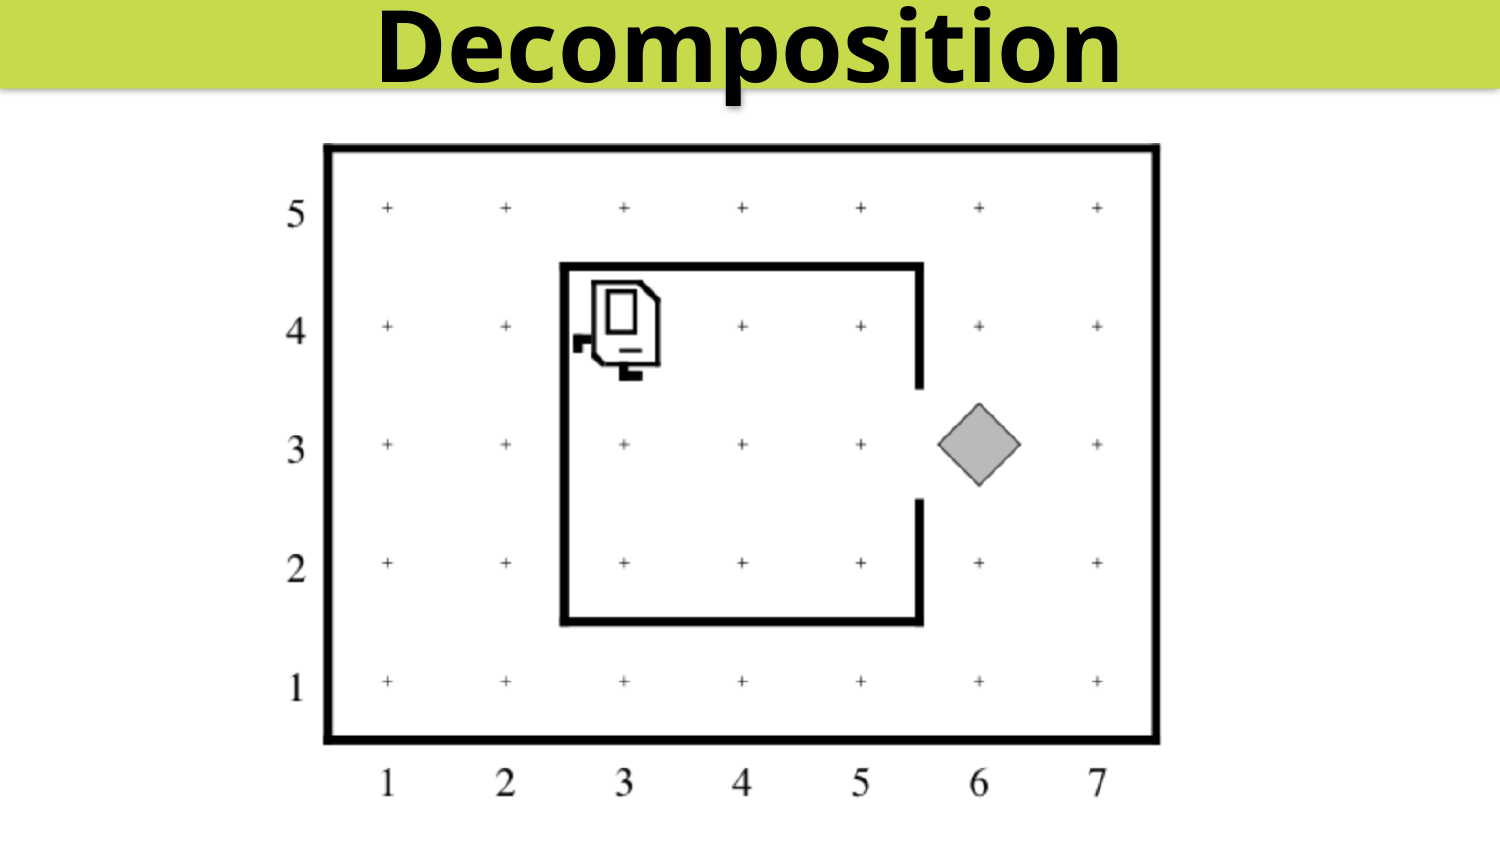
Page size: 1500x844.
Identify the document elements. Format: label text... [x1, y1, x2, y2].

picture [240, 115, 1260, 821]
text_box Decomposition [0, 0, 1500, 89]
